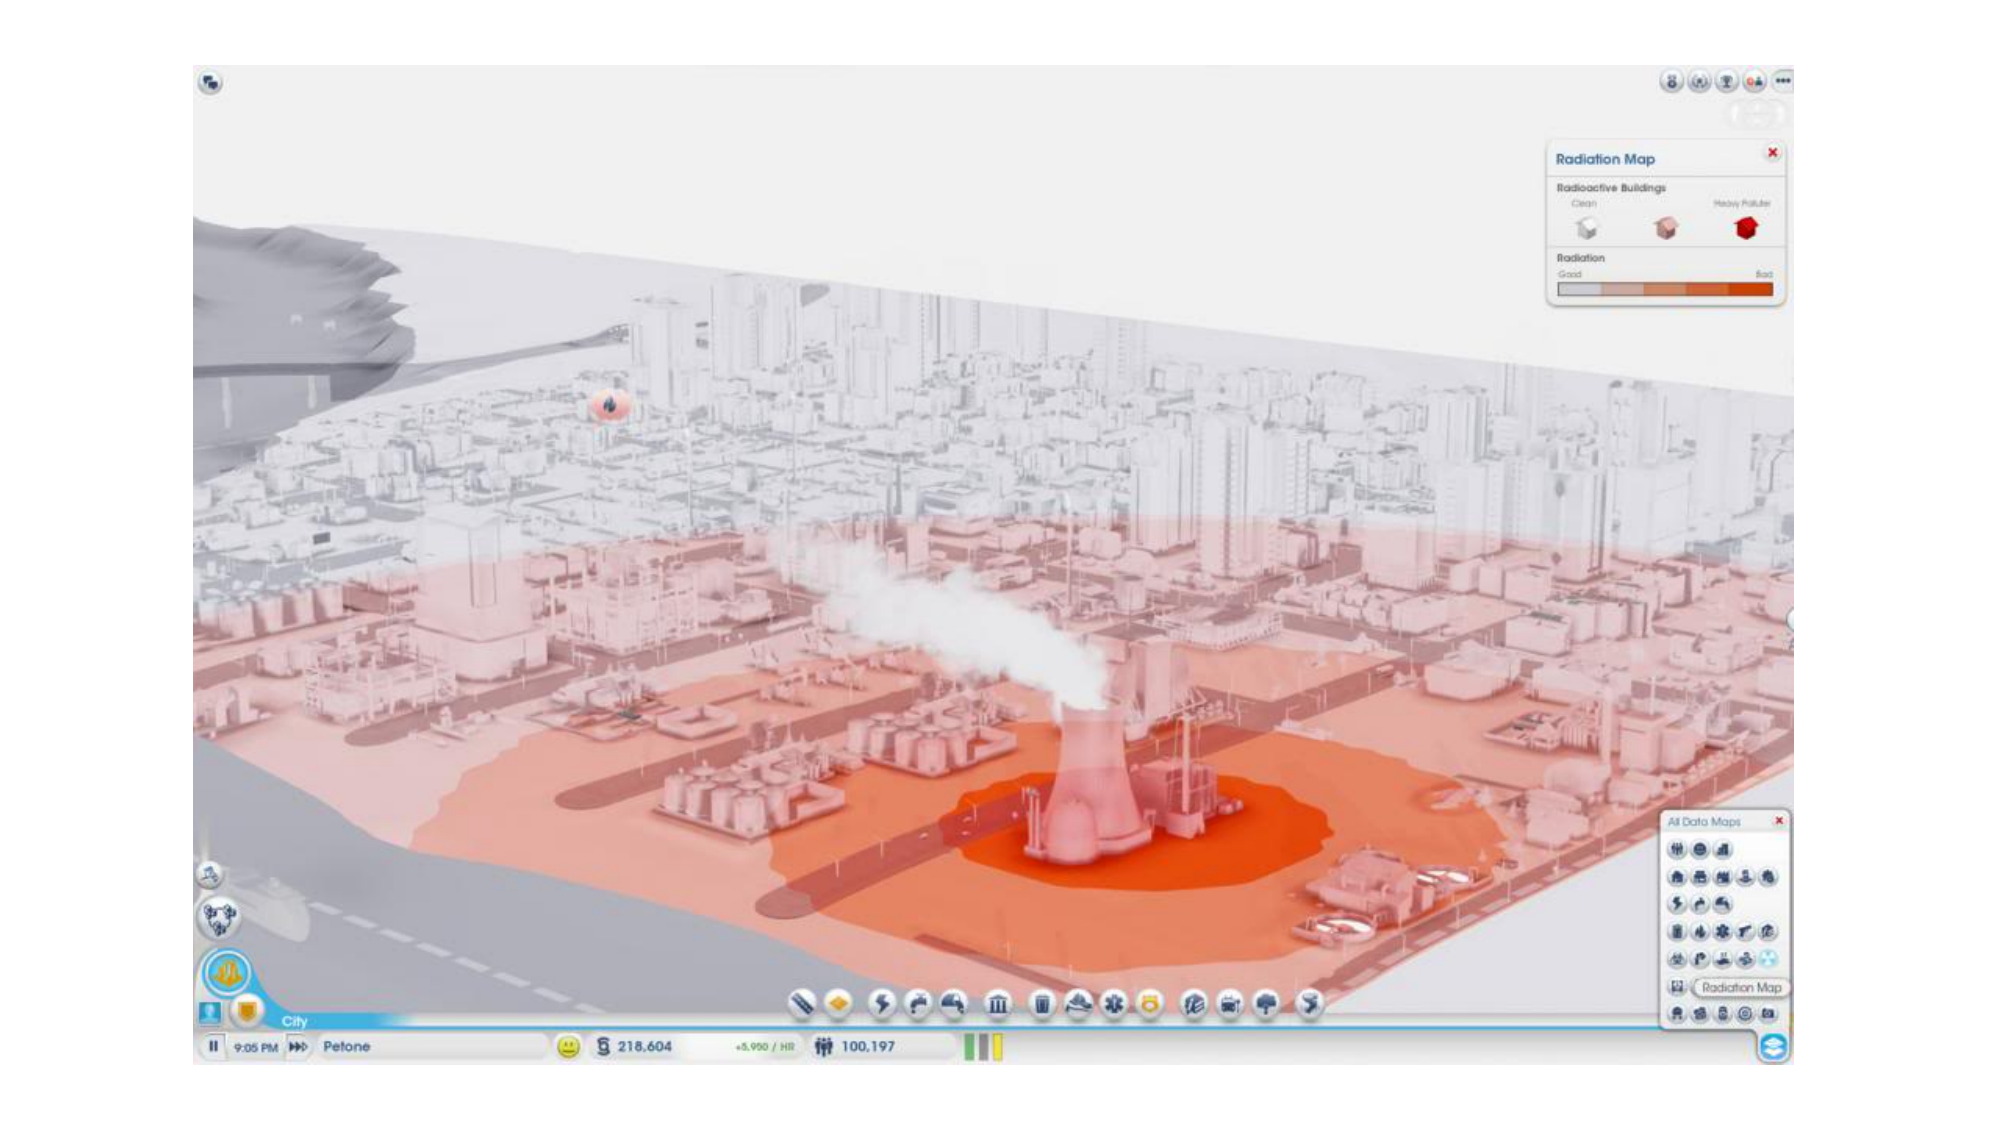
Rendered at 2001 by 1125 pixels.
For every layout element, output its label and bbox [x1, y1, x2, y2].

picture [193, 65, 1794, 1066]
